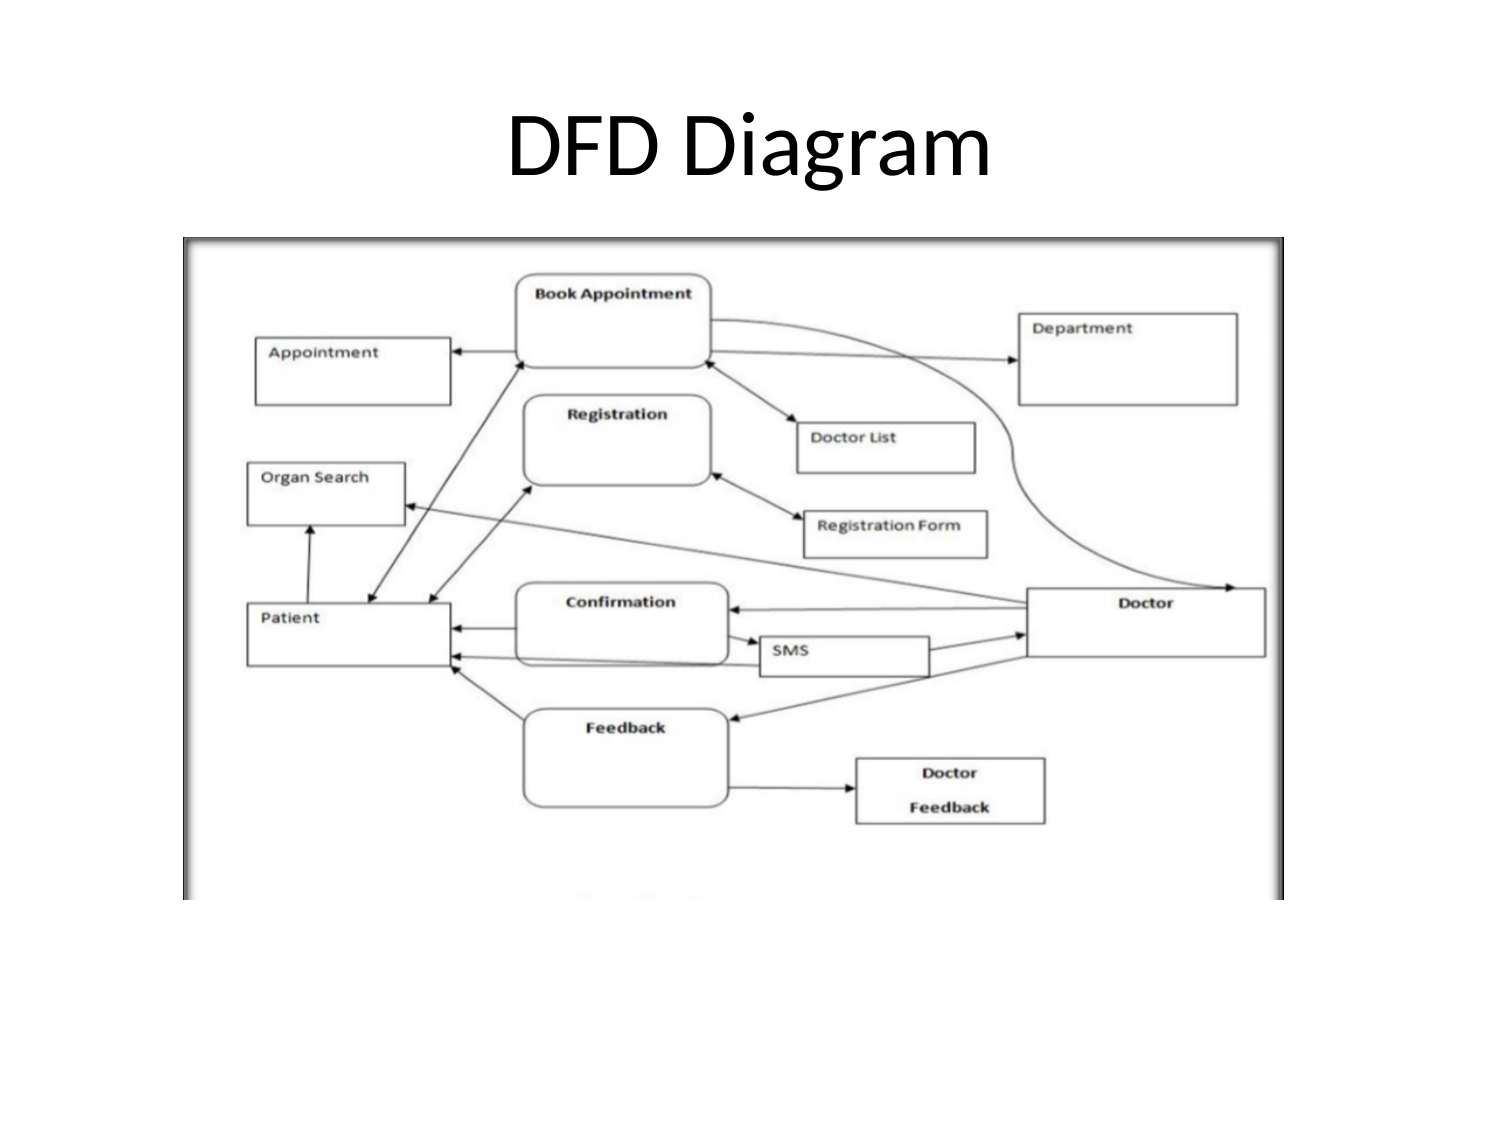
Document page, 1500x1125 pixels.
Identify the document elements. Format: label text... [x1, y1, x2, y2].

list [183, 237, 1284, 901]
title DFD Diagram [75, 45, 1425, 233]
